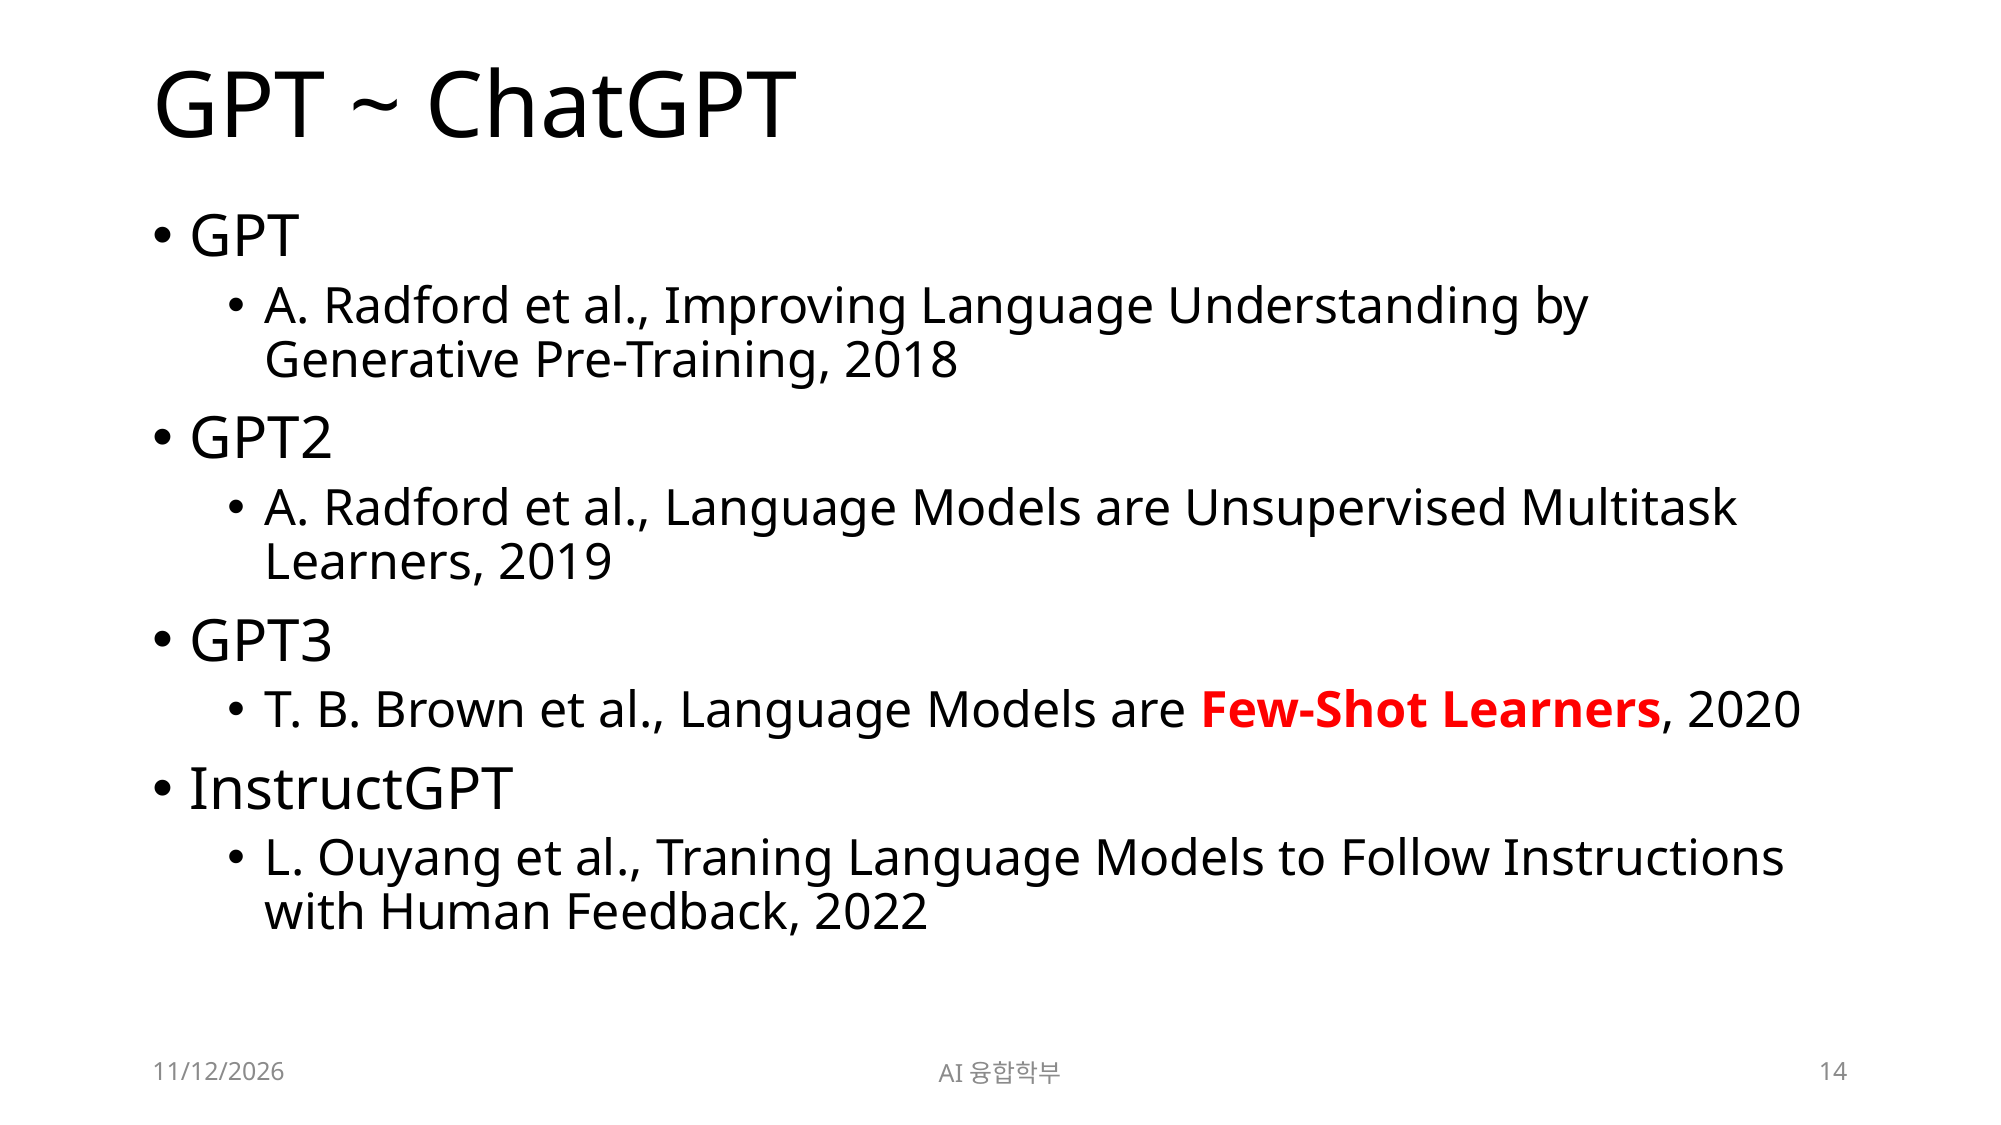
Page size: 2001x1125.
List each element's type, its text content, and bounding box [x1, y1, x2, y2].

slide_number 14 [1412, 1042, 1863, 1103]
slide_number 2024. 7. 10. [137, 1042, 588, 1103]
list GPT A. Radford et al., Improving Language Understanding by Generative Pre-Training, 2018 GPT2 A. Radford et al., Language Models are Unsupervised Multitask Learners, 2019 GPT3 T. B. Brown et al., Language Models are Few-Shot Learners, 2020 InstructGPT L. Ouyang et al., Traning Language Models to Follow Instructions with Human Feedback, 2022 [137, 199, 1863, 1014]
footer AI융합학부 [662, 1042, 1338, 1103]
title GPT ~ ChatGPT [137, 31, 1863, 186]
